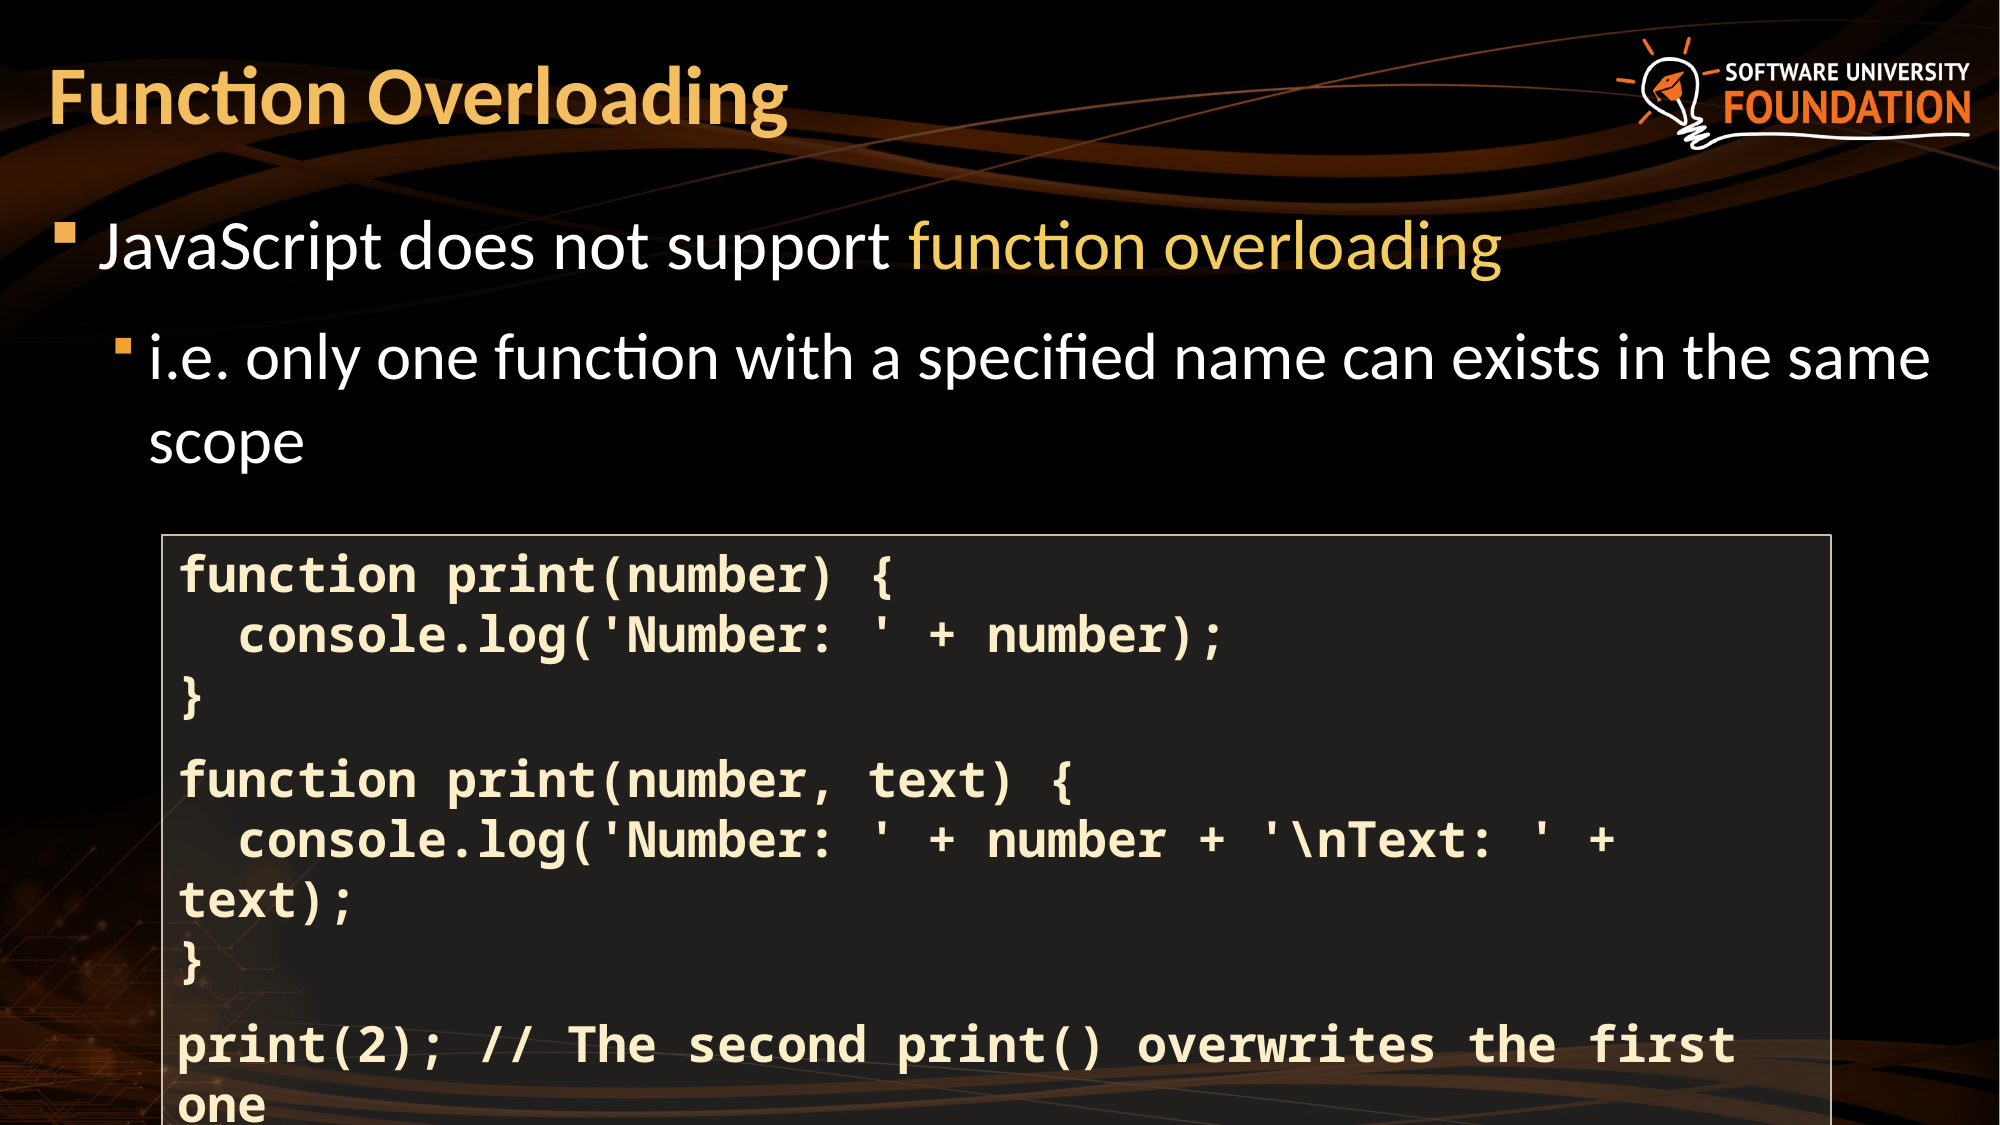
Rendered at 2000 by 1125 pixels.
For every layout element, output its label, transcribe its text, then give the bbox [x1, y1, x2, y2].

picture [0, 0, 2000, 1125]
title Function Overloading [30, 6, 1602, 189]
list JavaScript does not support function overloading i.e. only one function with a specified name can exists in the same scope [31, 188, 1968, 1103]
text_box function print(number) { console.log('Number: ' + number); } function print(number, text) { console.log('Number: ' + number + '\nText: ' + text); } print(2); // The second print() overwrites the first one [162, 535, 1832, 1125]
